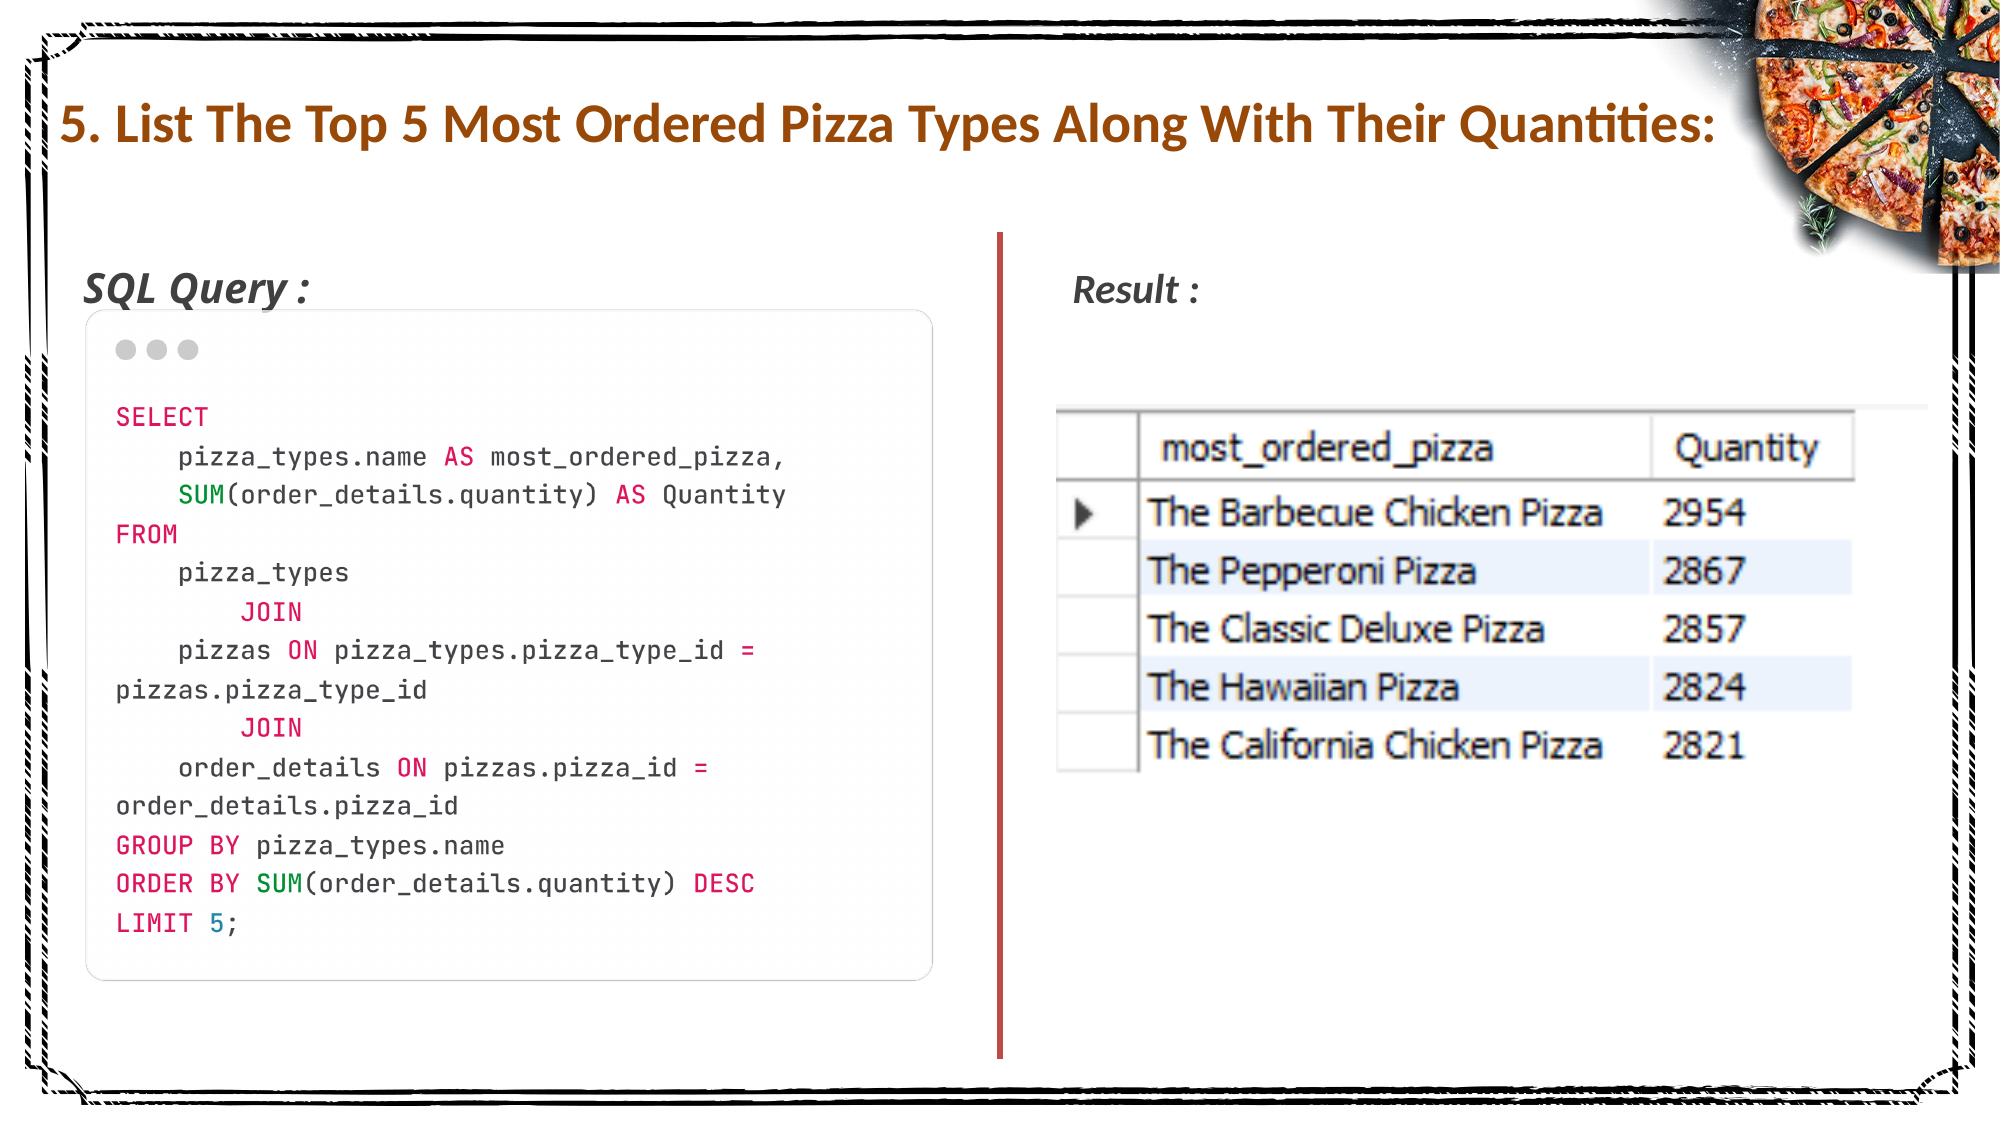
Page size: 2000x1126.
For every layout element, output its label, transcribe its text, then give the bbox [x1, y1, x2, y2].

text_box Result : [1056, 253, 1992, 337]
title 5. List The Top 5 Most Ordered Pizza Types Along With Their Quantities: [43, 54, 1843, 186]
picture [0, 0, 2000, 1125]
